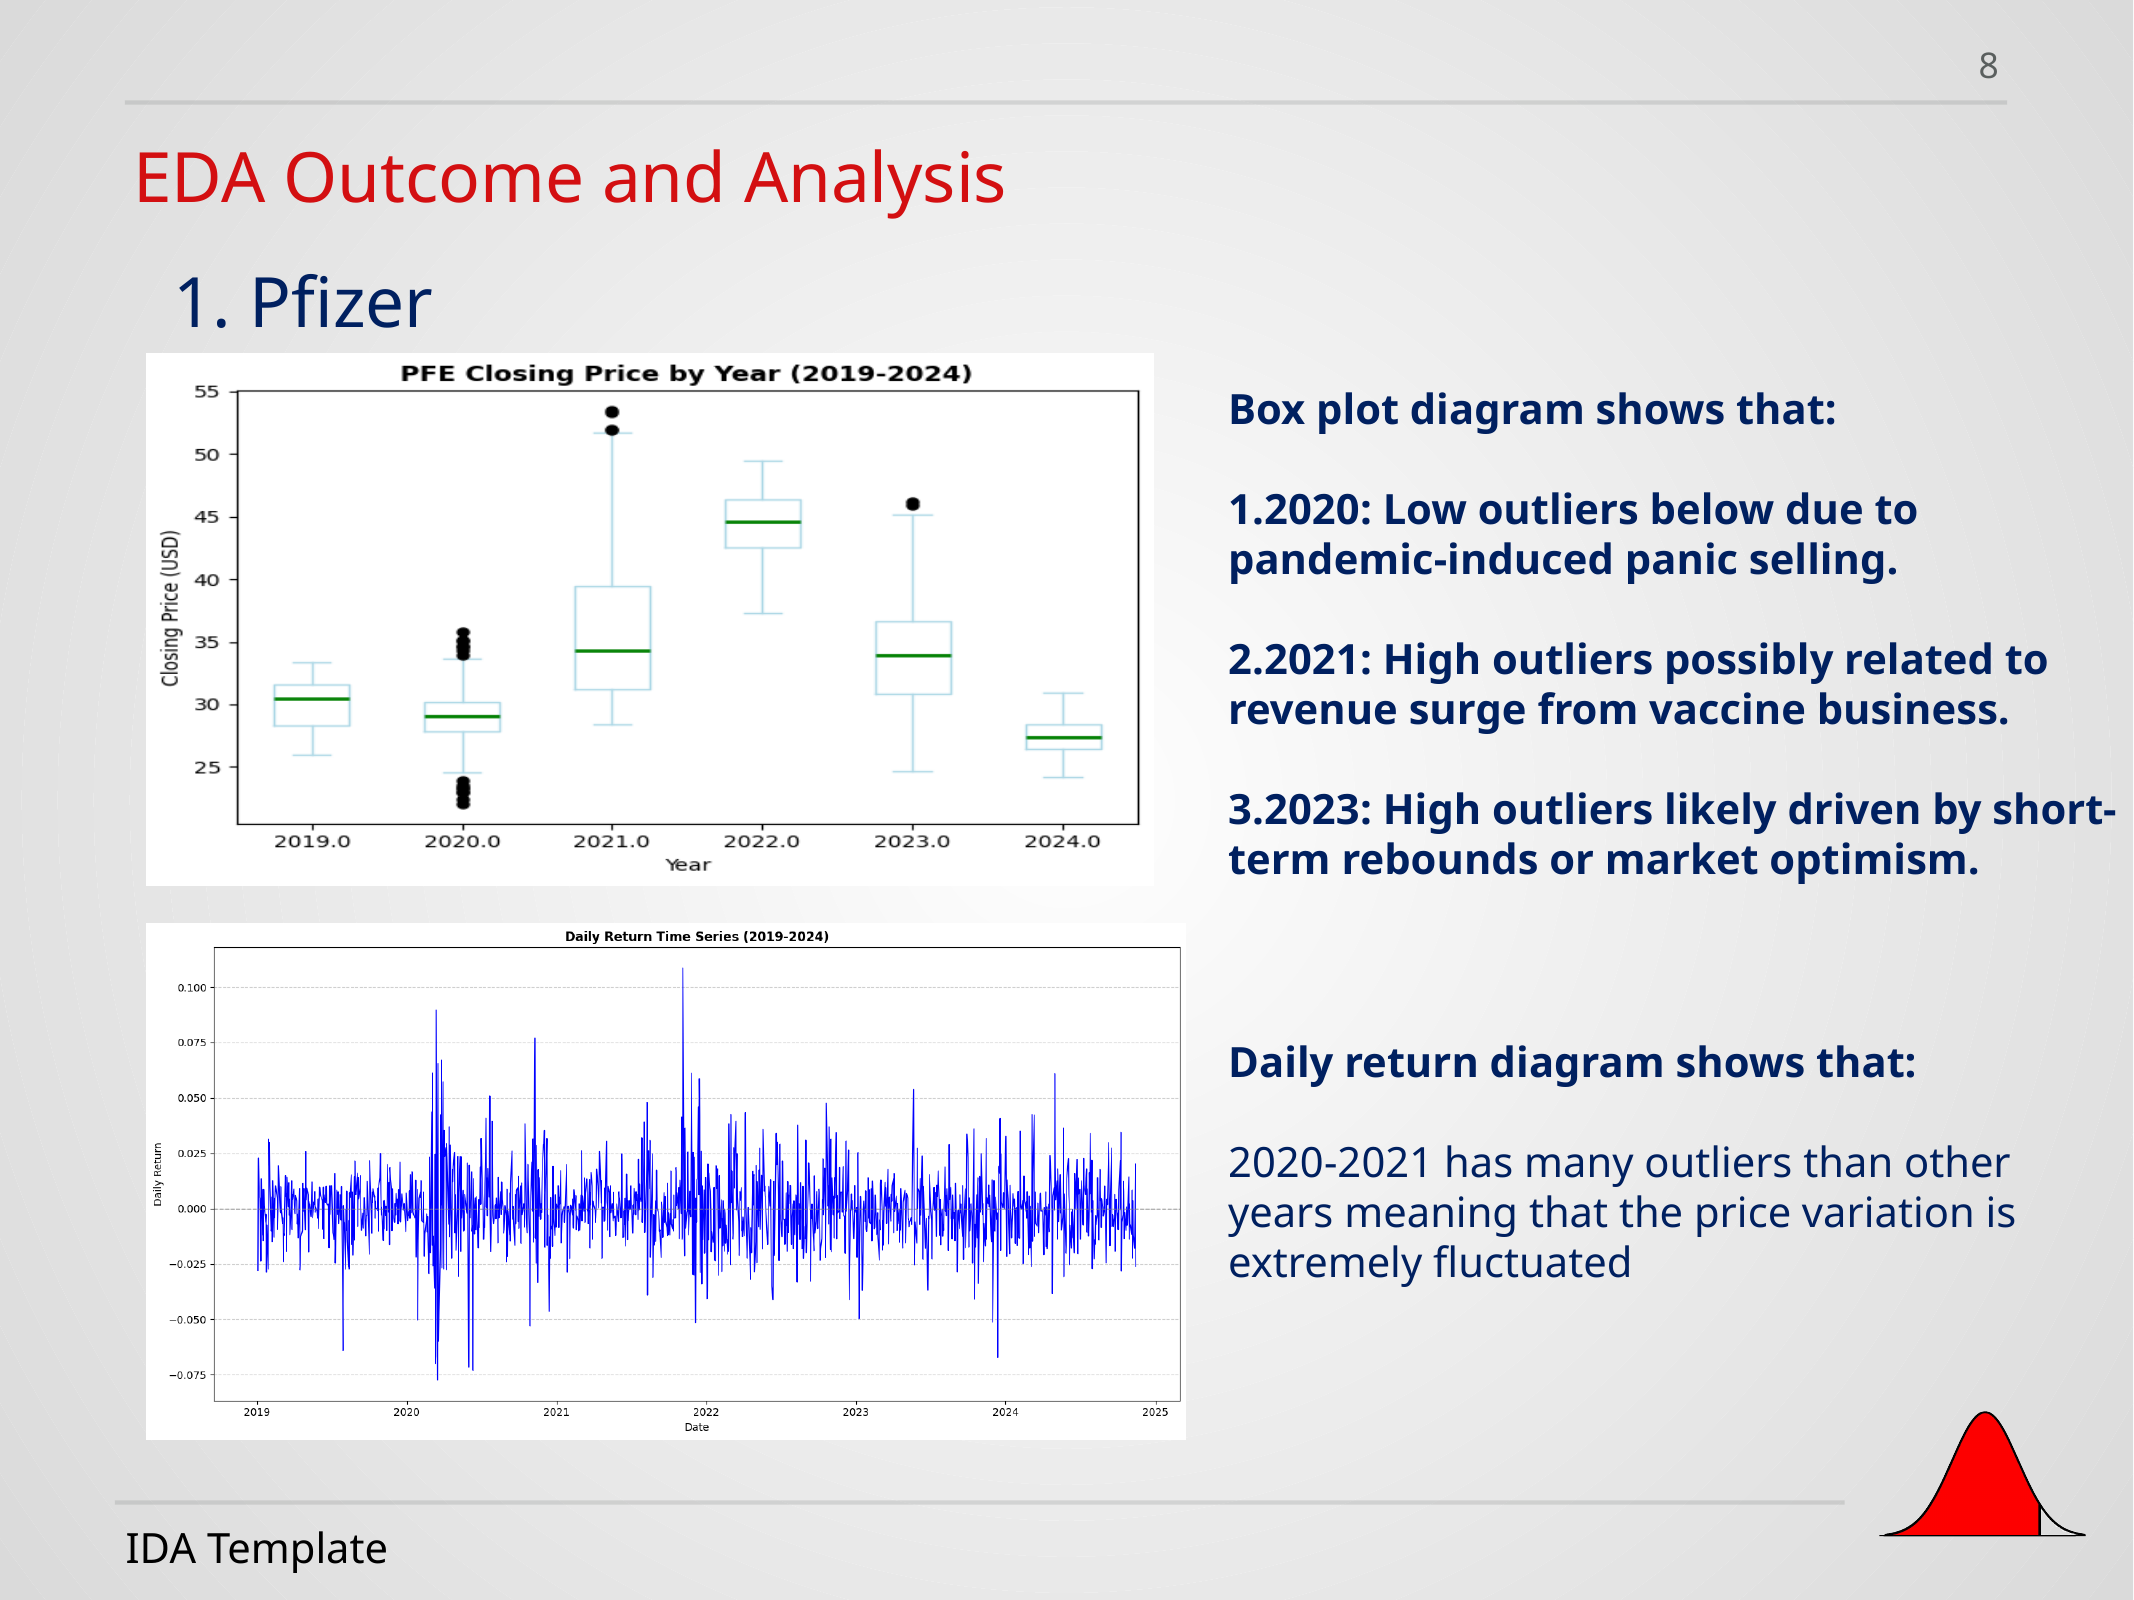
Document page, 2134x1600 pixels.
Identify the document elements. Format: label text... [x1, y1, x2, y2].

text_box Daily return diagram shows that: 2020-2021 has many outliers than other years meaning that the price variation is extremely fluctuated [1219, 1027, 2081, 1378]
picture [146, 352, 1154, 886]
picture [1879, 1411, 2086, 1537]
list IDA Template [116, 1514, 1017, 1581]
text_box Box plot diagram shows that: 1.2020: Low outliers below due to pandemic-induced panic selling. 2.2021: High outliers possibly related to revenue surge from vaccine business. 3.2023: High outliers likely driven by short-term rebounds or market optimism. [1219, 374, 2134, 866]
slide_number 8 [1925, 34, 2008, 101]
text_box 1. Pfizer [165, 249, 2047, 350]
picture [146, 922, 1186, 1440]
list EDA Outcome and Analysis [124, 124, 2007, 226]
